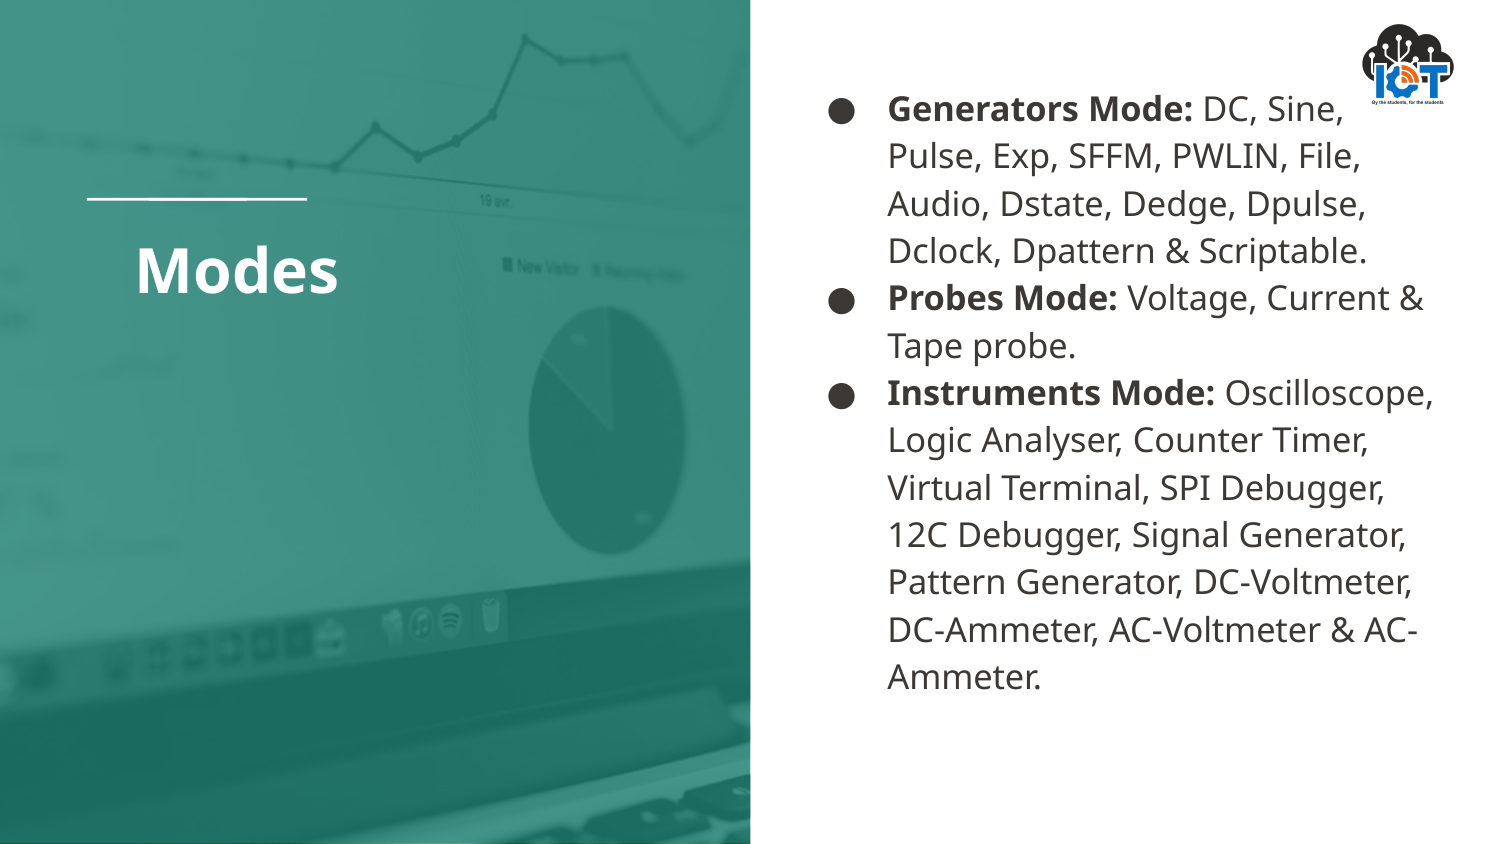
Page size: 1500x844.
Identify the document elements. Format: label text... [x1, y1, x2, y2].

picture [1337, 14, 1479, 115]
list Generators Mode: DC, Sine, Pulse, Exp, SFFM, PWLIN, File, Audio, Dstate, Dedge, Dpulse, Dclock, Dpattern & Scriptable. Probes Mode: Voltage, Current & Tape probe. Instruments Mode: Oscilloscope, Logic Analyser, Counter Timer, Virtual Terminal, SPI Debugger, 12C Debugger, Signal Generator, Pattern Generator, DC-Voltmeter, DC-Ammeter, AC-Voltmeter & AC- Ammeter. [797, 65, 1459, 844]
title Modes [119, 216, 662, 494]
